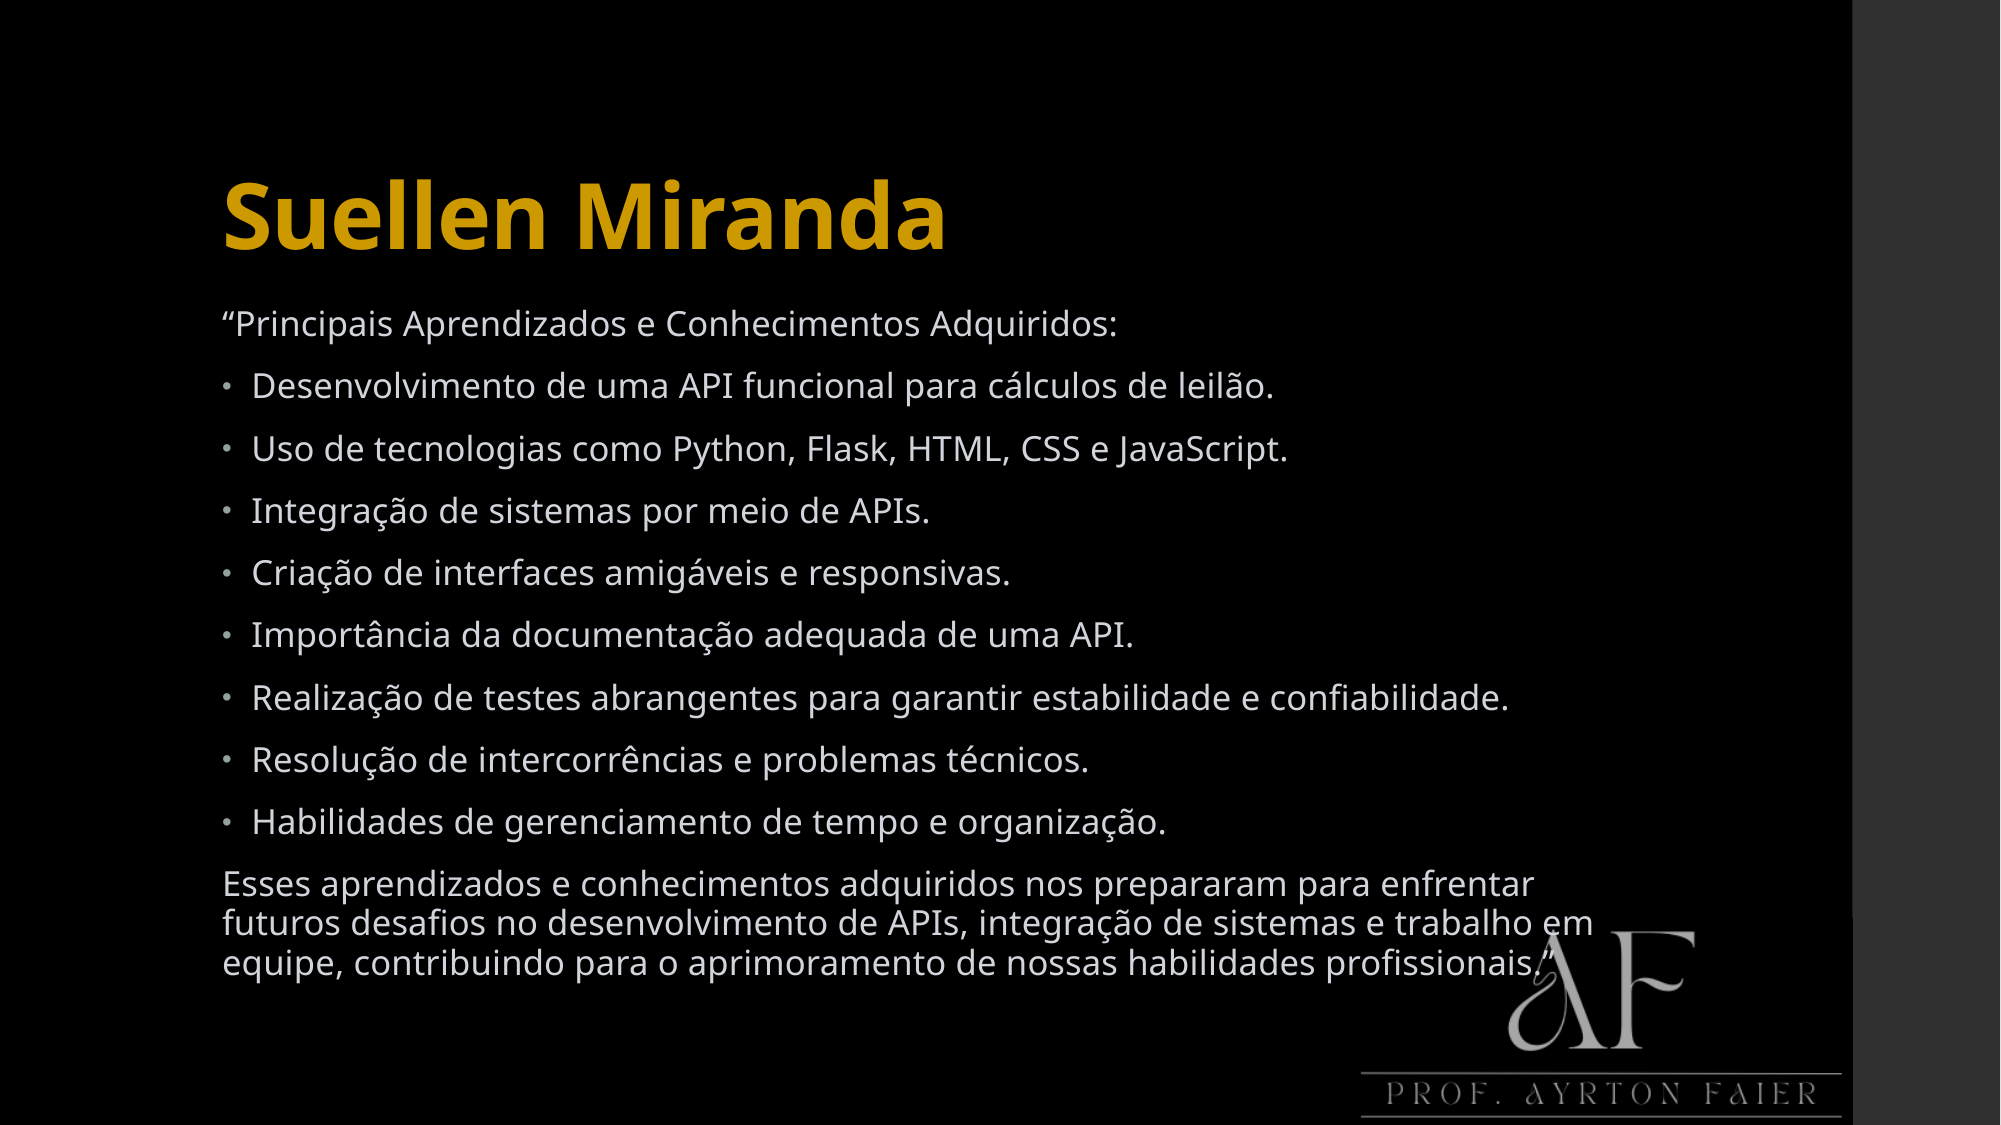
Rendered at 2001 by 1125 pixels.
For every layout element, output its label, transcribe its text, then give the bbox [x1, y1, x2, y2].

picture [1350, 918, 1853, 1125]
list “Principais Aprendizados e Conhecimentos Adquiridos: Desenvolvimento de uma API funcional para cálculos de leilão. Uso de tecnologias como Python, Flask, HTML, CSS e JavaScript. Integração de sistemas por meio de APIs. Criação de interfaces amigáveis e responsivas. Importância da documentação adequada de uma API. Realização de testes abrangentes para garantir estabilidade e confiabilidade. Resolução de intercorrências e problemas técnicos. Habilidades de gerenciamento de tempo e organização. Esses aprendizados e conhecimentos adquiridos nos prepararam para enfrentar futuros desafios no desenvolvimento de APIs, integração de sistemas e trabalho em equipe, contribuindo para o aprimoramento de nossas habilidades profissionais.” [206, 297, 1617, 1012]
title Suellen Miranda [206, 60, 1797, 278]
